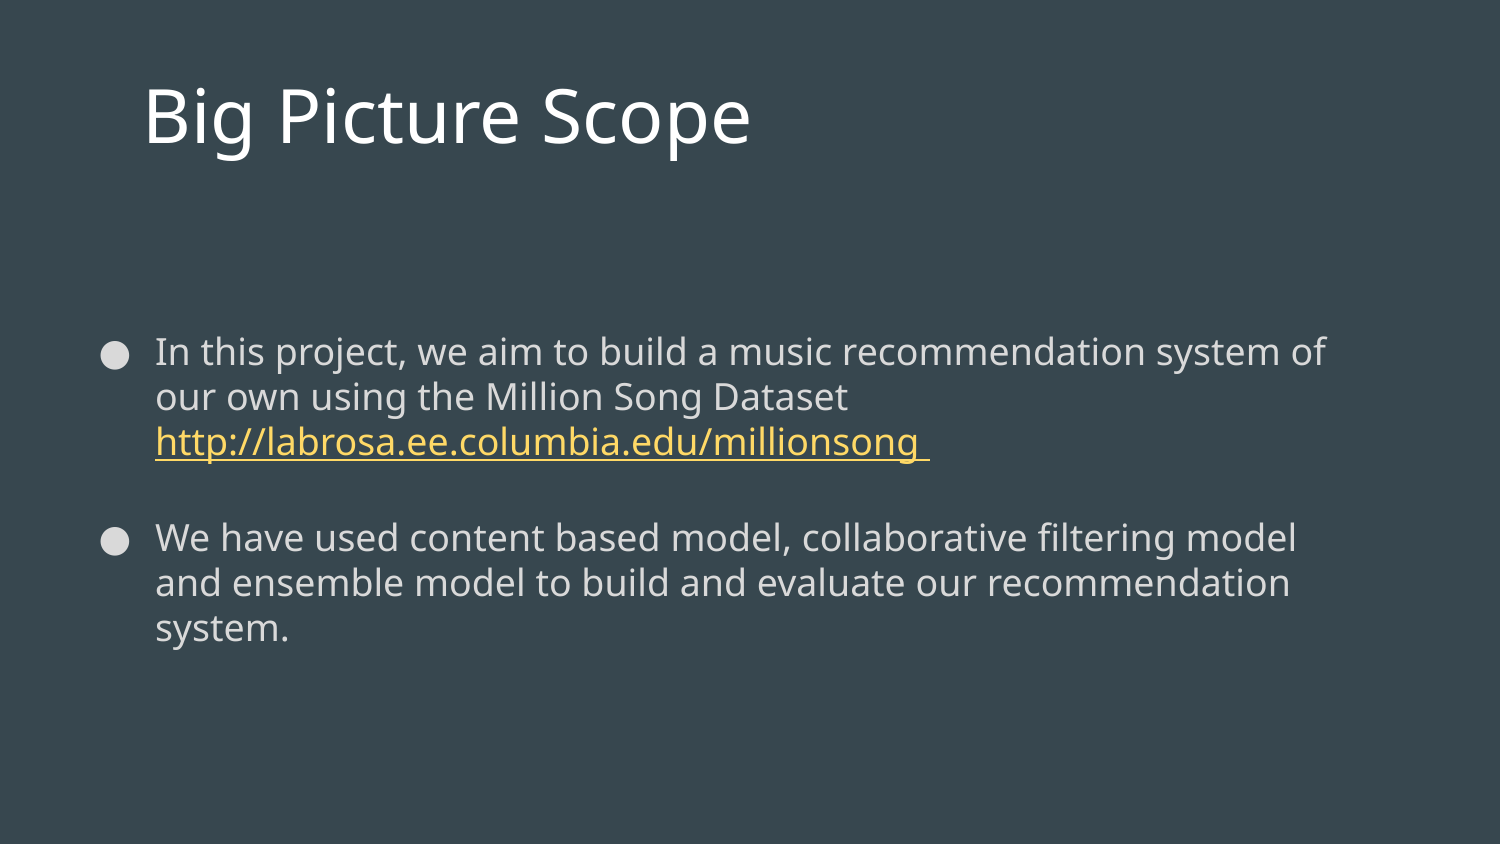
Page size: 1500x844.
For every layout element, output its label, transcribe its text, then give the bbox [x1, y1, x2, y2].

text_box In this project, we aim to build a music recommendation system of our own using the Million Song Dataset http://labrosa.ee.columbia.edu/millionsong We have used content based model, collaborative filtering model and ensemble model to build and evaluate our recommendation system. [65, 223, 1378, 816]
title Big Picture Scope [127, 43, 1416, 185]
